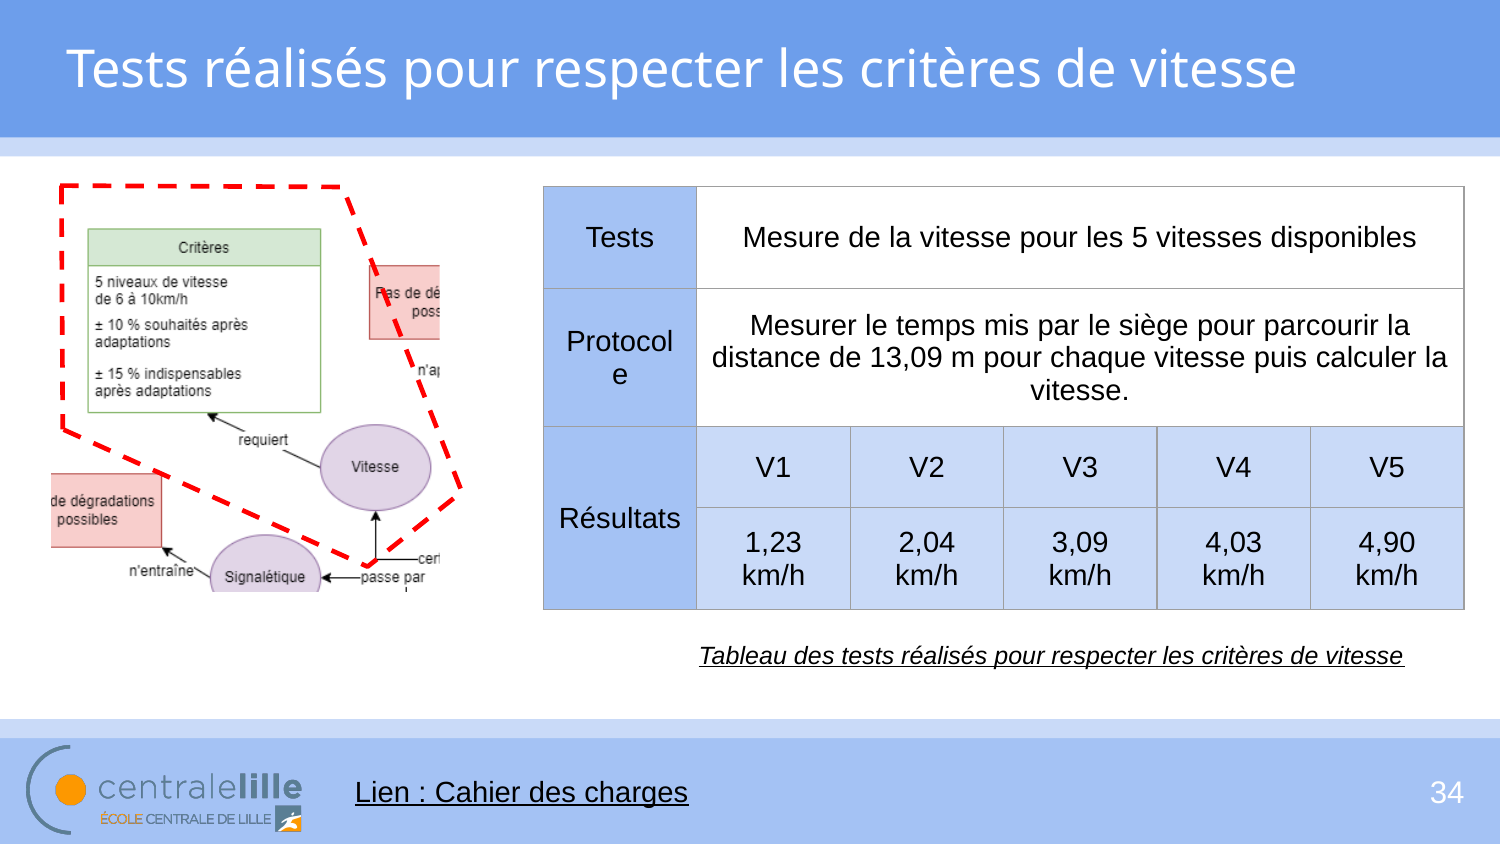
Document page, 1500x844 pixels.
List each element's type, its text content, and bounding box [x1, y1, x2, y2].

picture [0, 739, 329, 844]
table_cell V3 [1004, 427, 1156, 507]
table_cell V5 [1311, 427, 1463, 507]
table_cell V1 [697, 427, 850, 507]
table_cell Mesurer le temps mis par le siège pour parcourir la distance de 13,09 m pour chaque vitesse puis calculer la vitesse. [697, 289, 1463, 426]
table_cell V2 [851, 427, 1003, 507]
table_cell 4,03 km/h [1158, 508, 1310, 609]
table_cell Protocole [544, 289, 696, 426]
text_box Tableau des tests réalisés pour respecter les critères de vitesse [683, 624, 1428, 685]
text_box Lien : Cahier des charges [340, 758, 722, 823]
table_cell 3,09 km/h [1004, 508, 1156, 609]
table_header Tests [544, 187, 696, 288]
table_cell 1,23 km/h [697, 508, 850, 609]
table_cell 2,04 km/h [851, 508, 1003, 609]
text_box [444, 446, 462, 506]
table_cell Résultats [544, 427, 696, 609]
text_box [64, 185, 349, 202]
title Tests réalisés pour respecter les critères de vitesse [51, 20, 1449, 115]
table_cell 4,90 km/h [1311, 508, 1463, 609]
slide_number ‹#› [1389, 758, 1480, 824]
table_cell V4 [1158, 427, 1310, 507]
picture [50, 203, 440, 593]
table_header Mesure de la vitesse pour les 5 vitesses disponibles [697, 187, 1463, 288]
